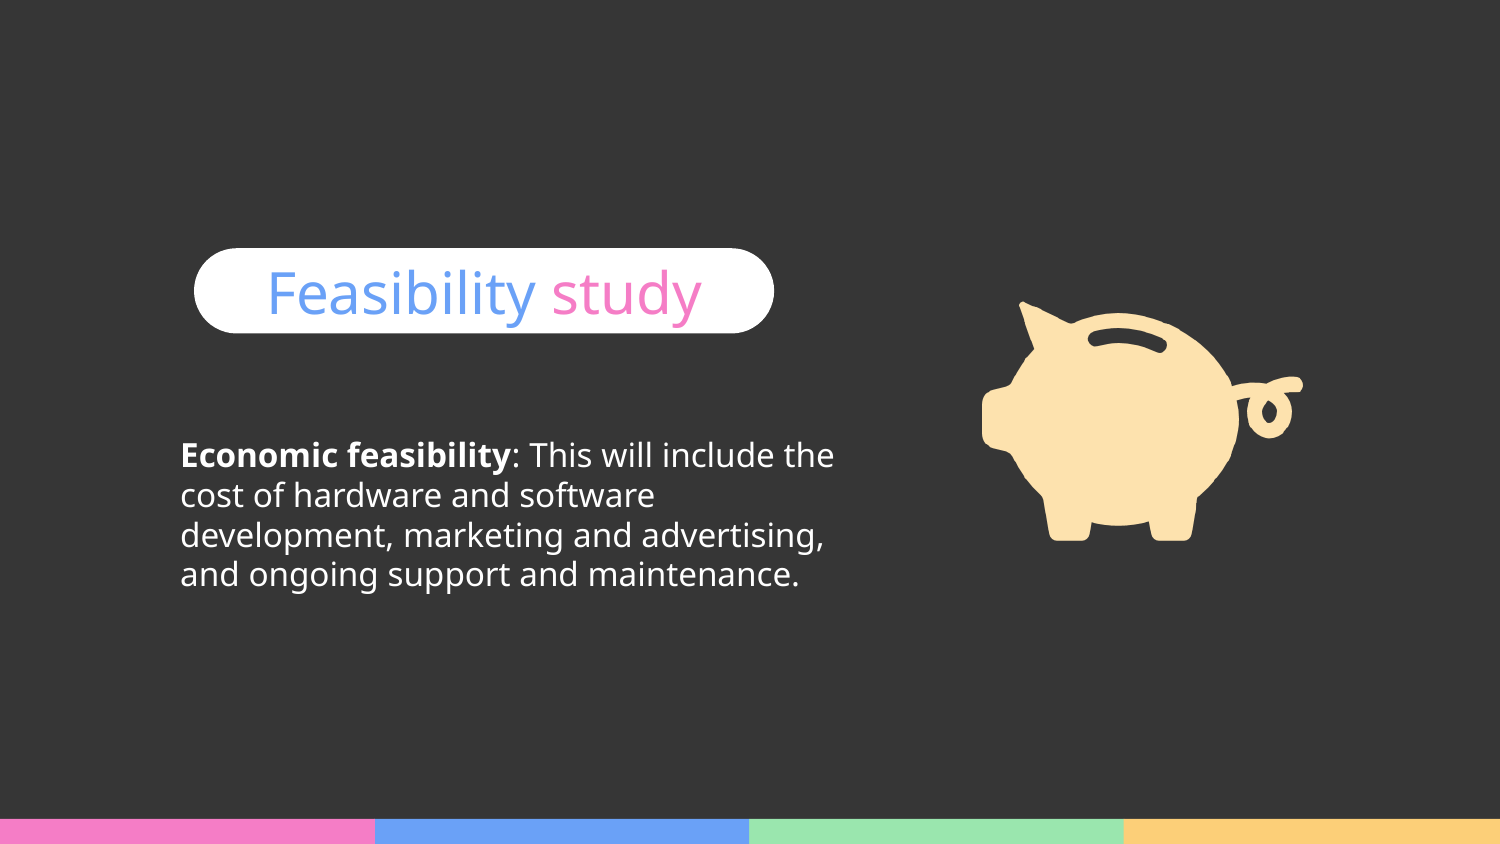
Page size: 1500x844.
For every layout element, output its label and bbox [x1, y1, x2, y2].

text_box [892, 194, 1383, 650]
text_box [117, 154, 855, 695]
picture [955, 237, 1318, 600]
